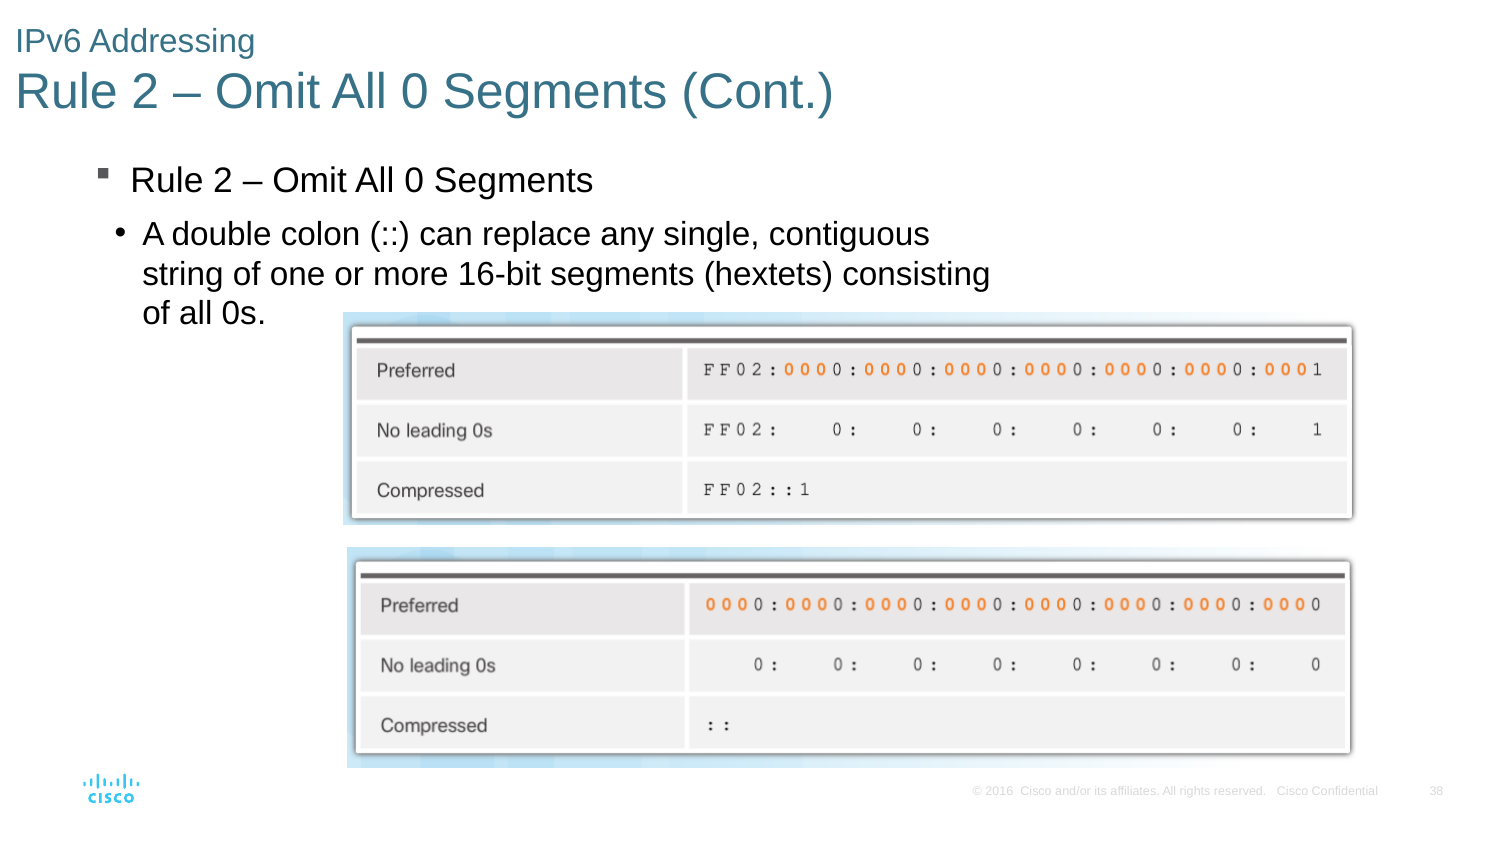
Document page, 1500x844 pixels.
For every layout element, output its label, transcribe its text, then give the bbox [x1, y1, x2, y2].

picture [347, 547, 1356, 768]
title IPv6 Addressing Rule 2 – Omit All 0 Segments (Cont.) [0, 6, 1500, 131]
list Rule 2 – Omit All 0 Segments A double colon (::) can replace any single, contiguous string of one or more 16-bit segments (hextets) consisting of all 0s. [56, 149, 1027, 366]
picture [343, 312, 1369, 526]
